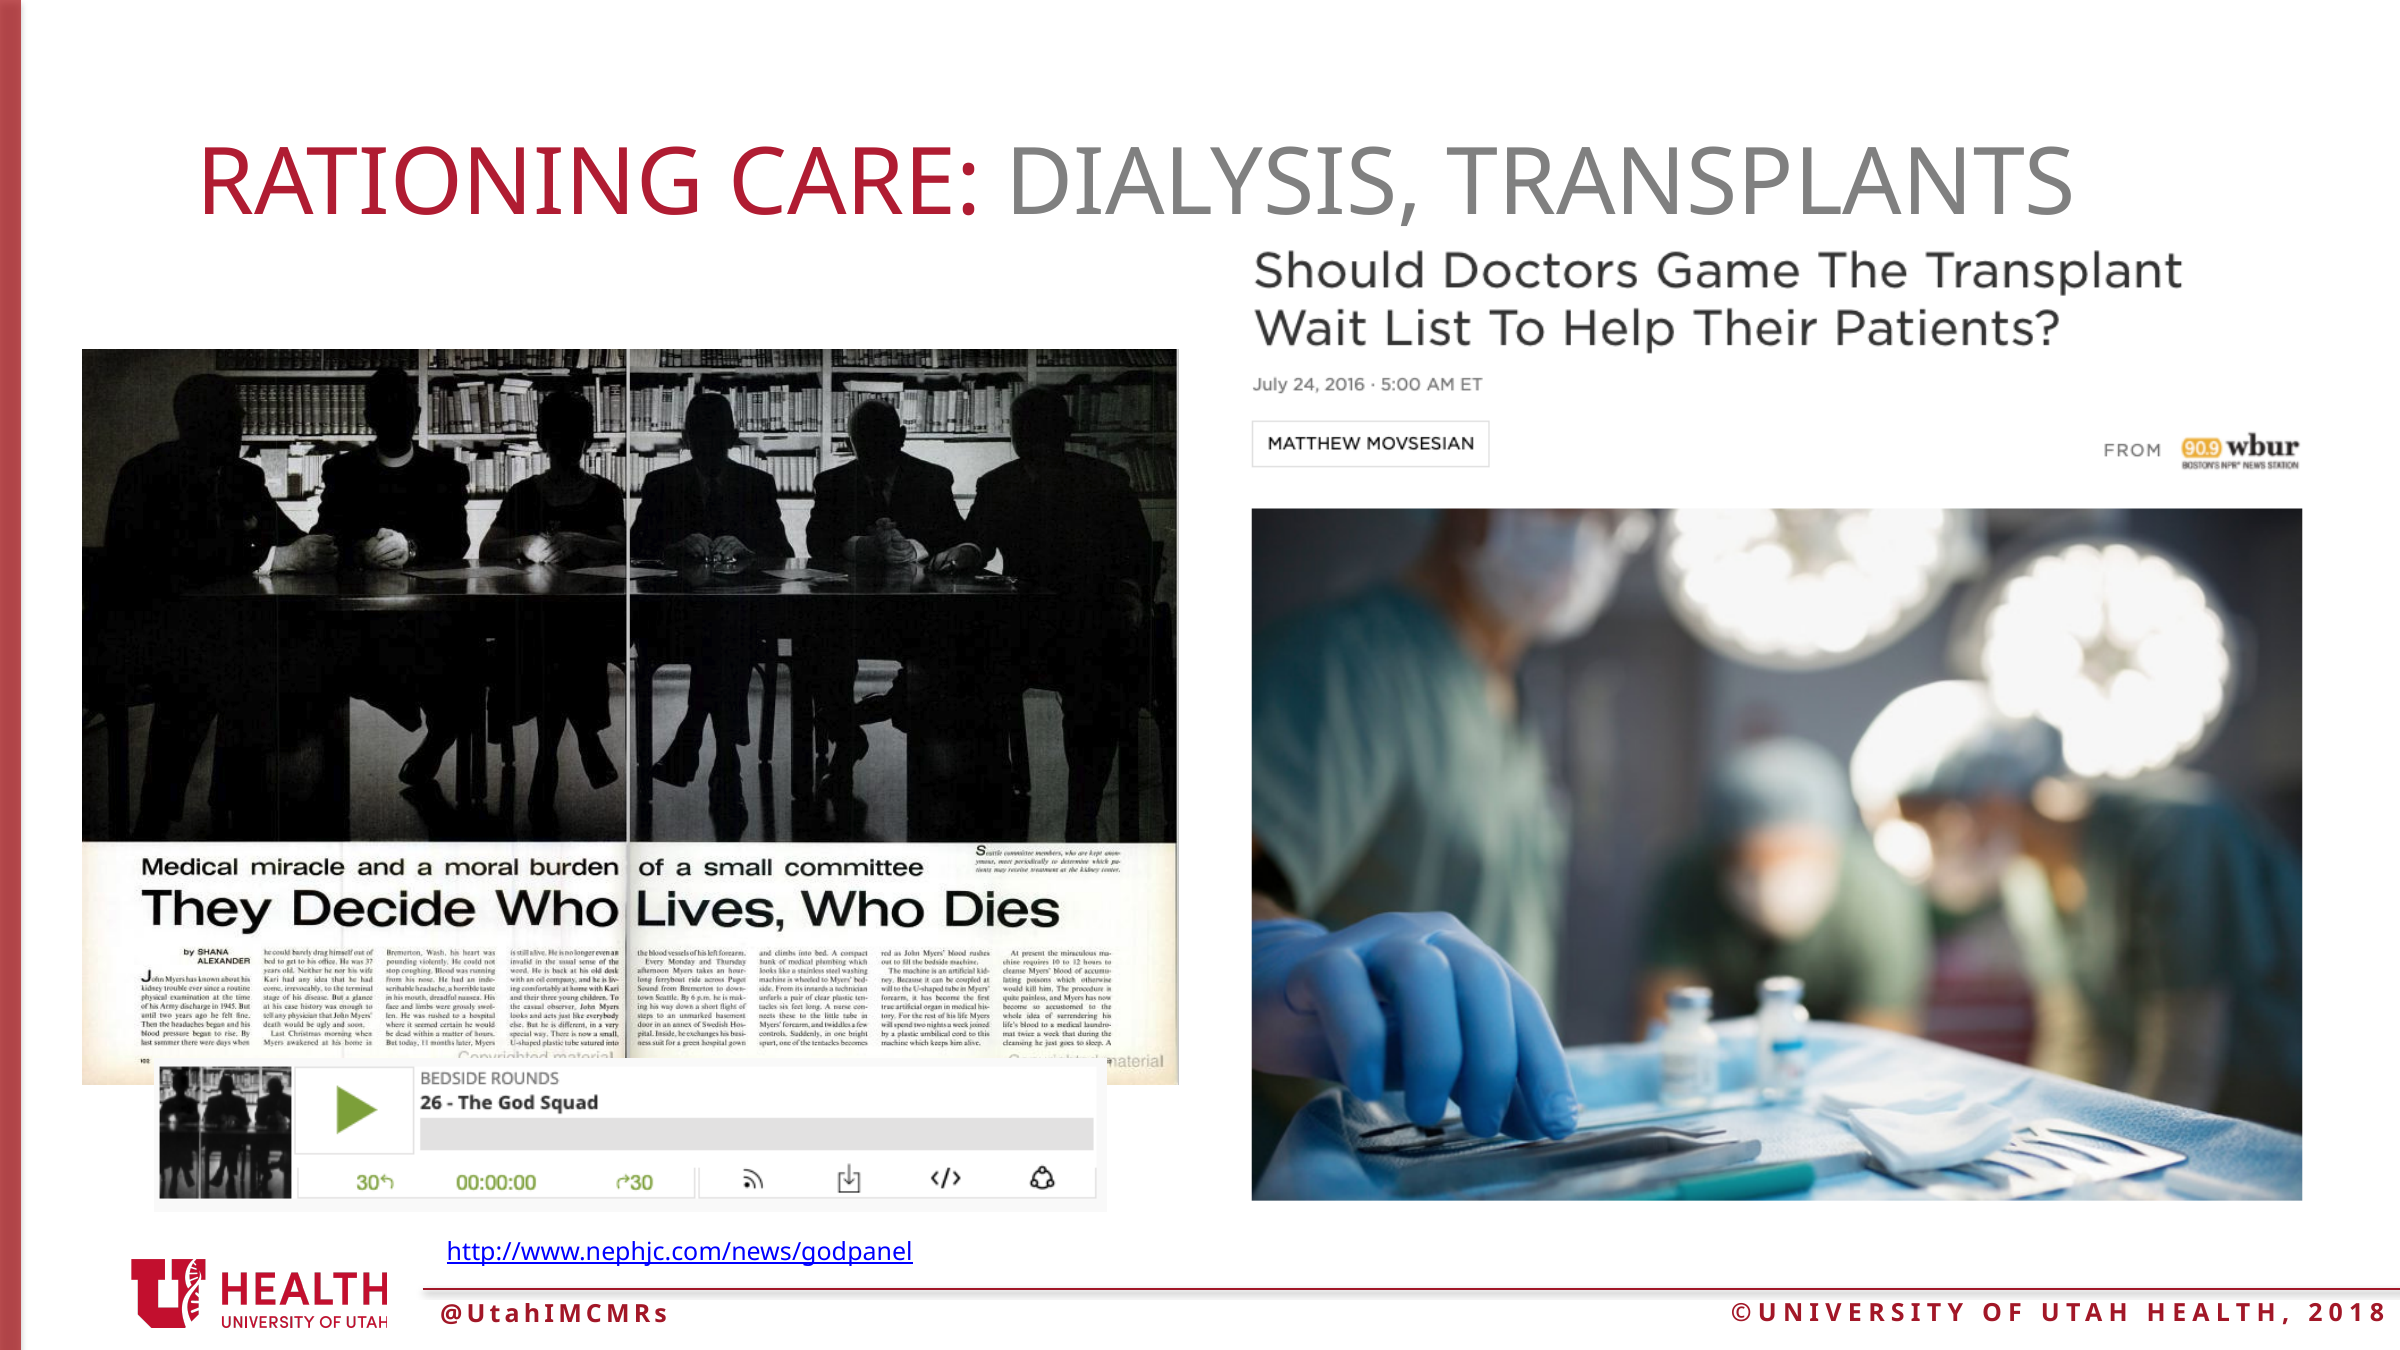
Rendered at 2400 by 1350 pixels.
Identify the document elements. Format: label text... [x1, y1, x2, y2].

picture [1230, 234, 2323, 1217]
picture [82, 348, 1179, 1212]
list @UtahIMCMRs [425, 1290, 720, 1350]
title Rationing care: dialysis, transplants [181, 113, 2280, 223]
list http://www.nephjc.com/news/godpanel [431, 1228, 1703, 1289]
